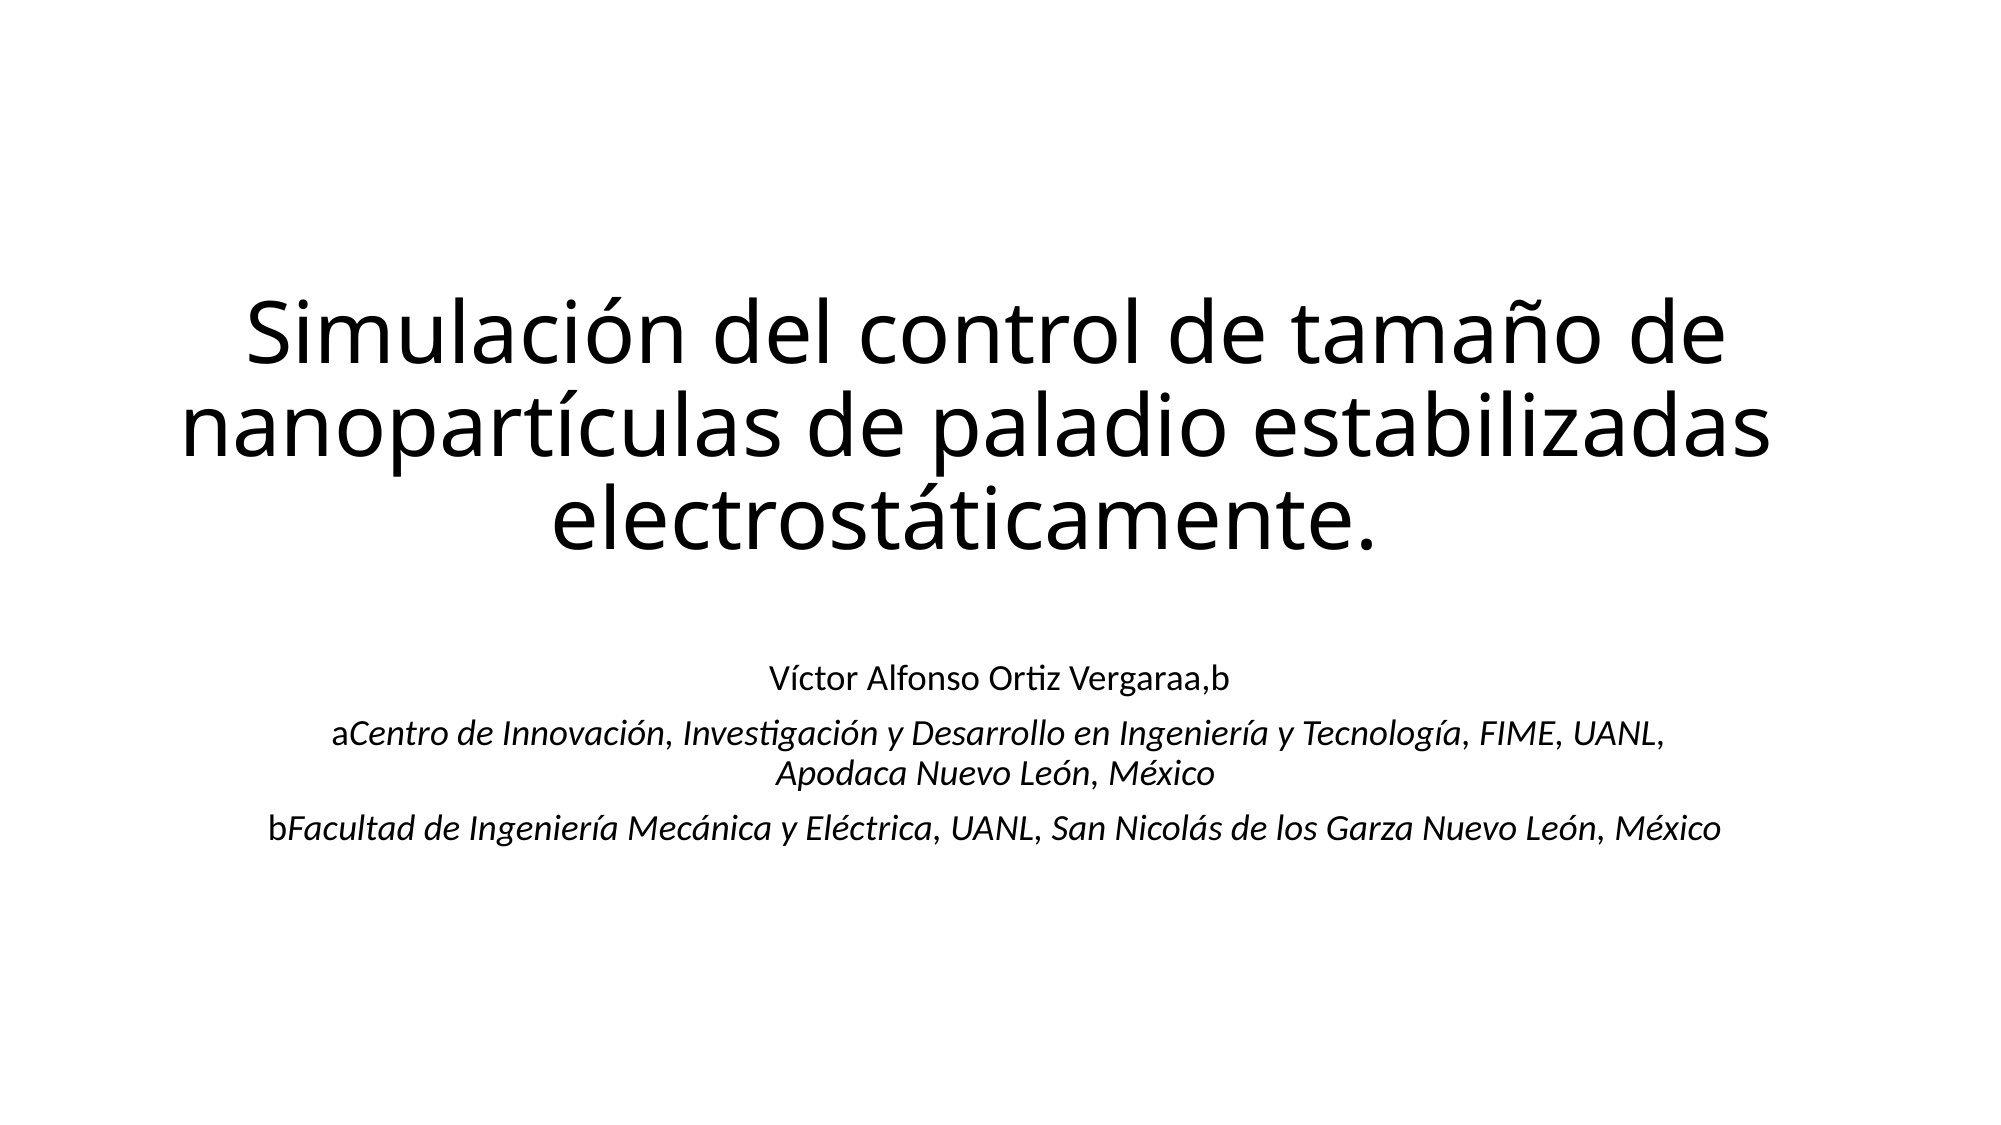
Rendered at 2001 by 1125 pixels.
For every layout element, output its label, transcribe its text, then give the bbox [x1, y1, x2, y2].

title Simulación del control de tamaño de nanopartículas de paladio estabilizadas electrostáticamente. [13, 184, 1940, 576]
subtitle Víctor Alfonso Ortiz Vergaraa,b aCentro de Innovación, Investigación y Desarrollo en Ingeniería y Tecnología, FIME, UANL, Apodaca Nuevo León, México bFacultad de Ingeniería Mecánica y Eléctrica, UANL, San Nicolás de los Garza Nuevo León, México [249, 590, 1750, 863]
